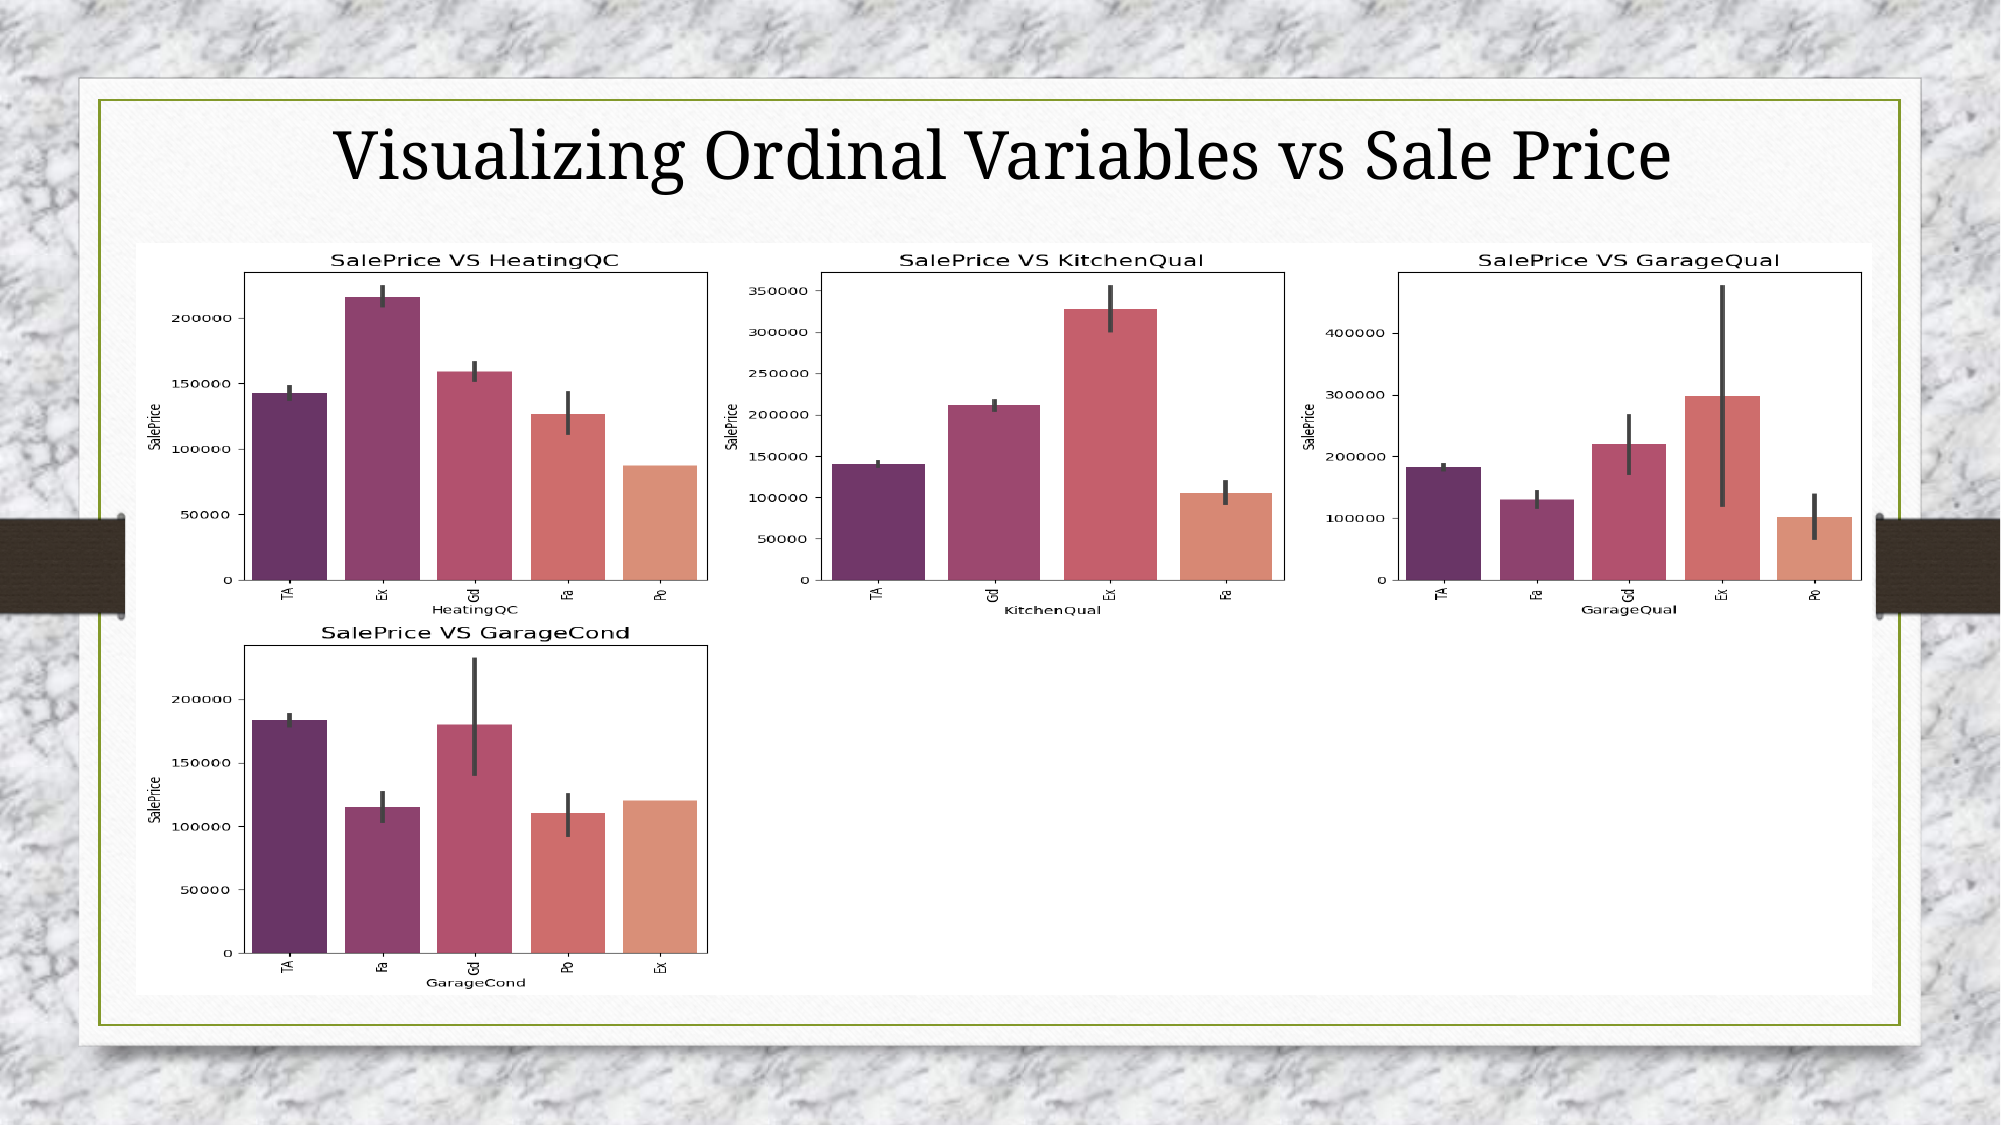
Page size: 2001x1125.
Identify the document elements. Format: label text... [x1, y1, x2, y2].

text_box Visualizing Ordinal Variables vs Sale Price [118, 105, 1890, 200]
picture [0, 0, 2001, 1125]
